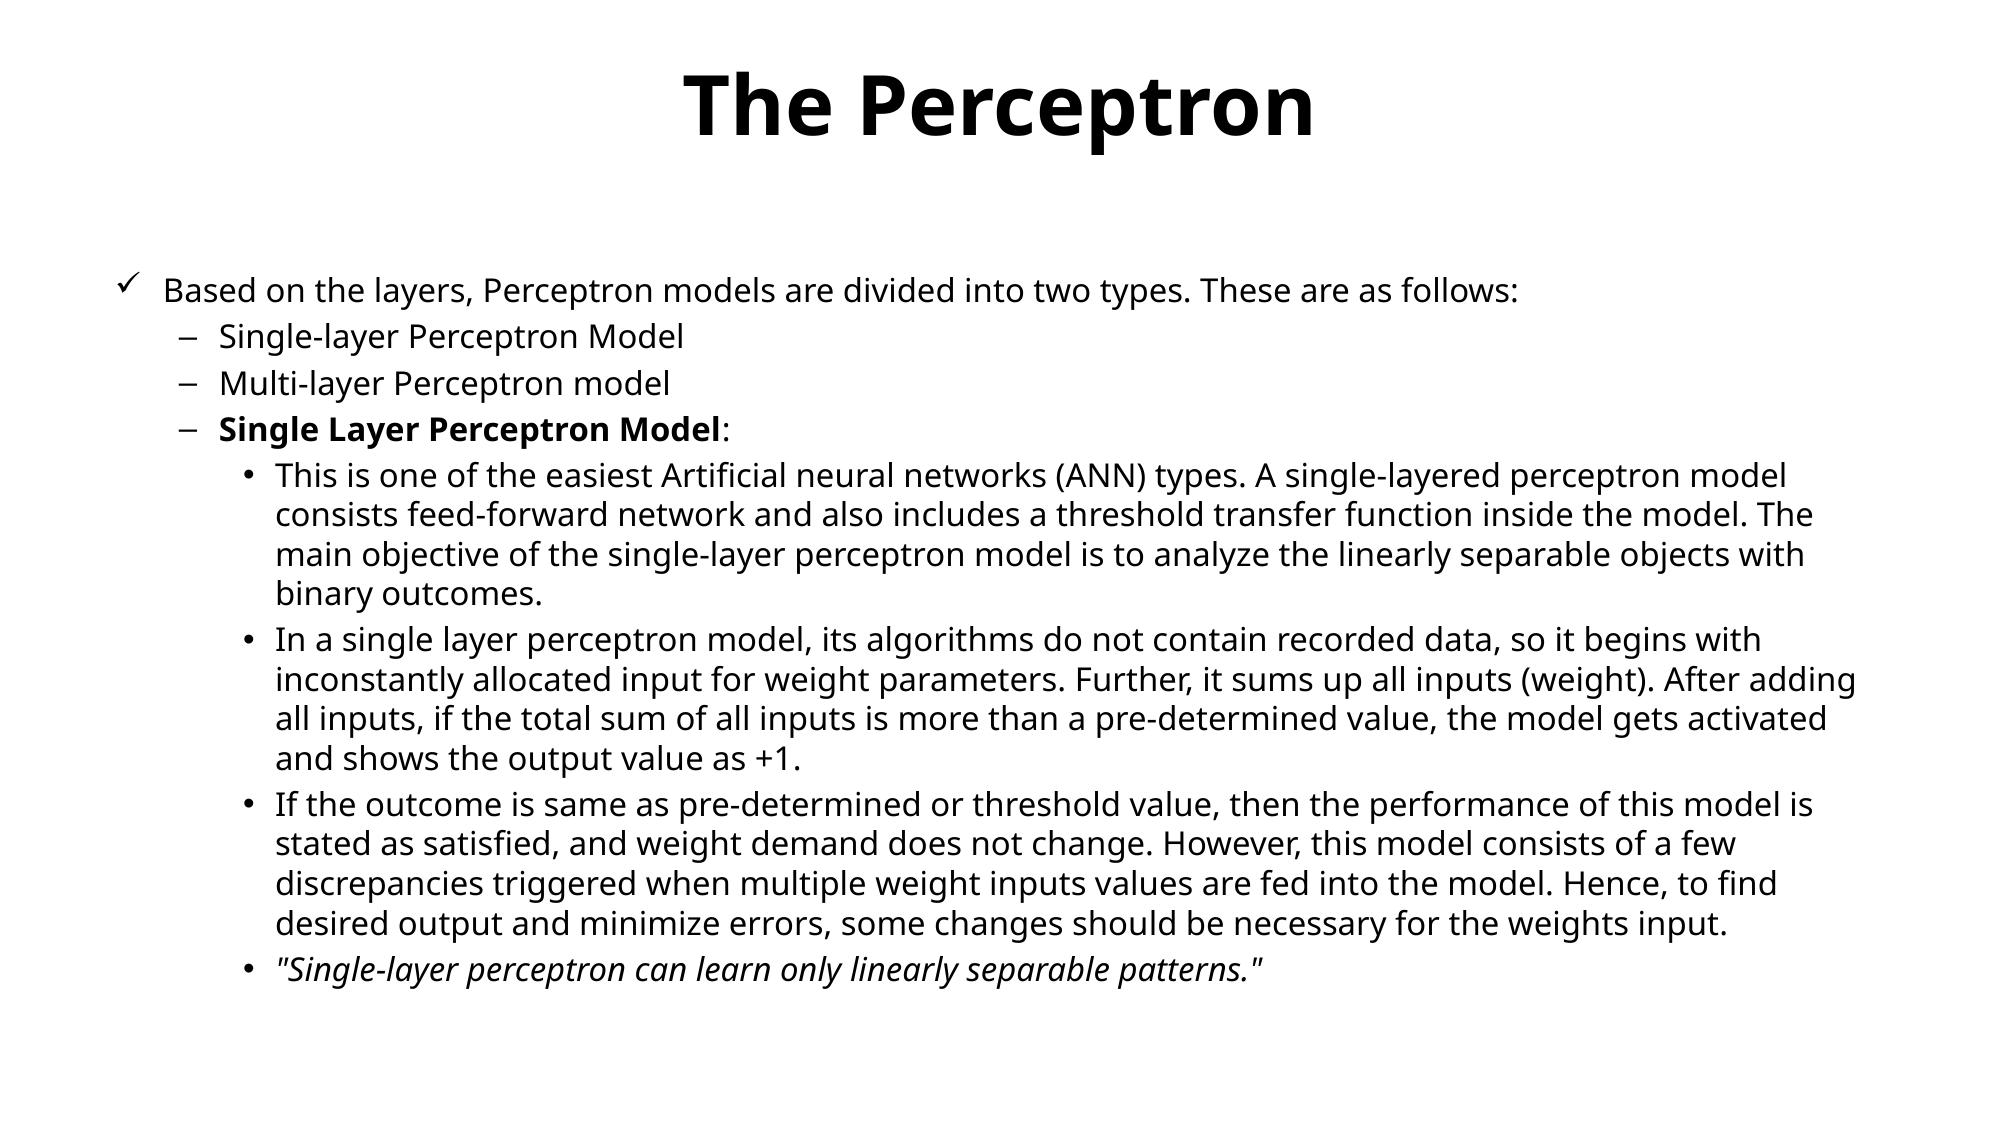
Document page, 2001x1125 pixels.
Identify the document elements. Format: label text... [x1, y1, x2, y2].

title The Perceptron [99, 45, 1900, 233]
list Based on the layers, Perceptron models are divided into two types. These are as follows: Single-layer Perceptron Model Multi-layer Perceptron model Single Layer Perceptron Model: This is one of the easiest Artificial neural networks (ANN) types. A single-layered perceptron model consists feed-forward network and also includes a threshold transfer function inside the model. The main objective of the single-layer perceptron model is to analyze the linearly separable objects with binary outcomes. In a single layer perceptron model, its algorithms do not contain recorded data, so it begins with inconstantly allocated input for weight parameters. Further, it sums up all inputs (weight). After adding all inputs, if the total sum of all inputs is more than a pre-determined value, the model gets activated and shows the output value as +1. If the outcome is same as pre-determined or threshold value, then the performance of this model is stated as satisfied, and weight demand does not change. However, this model consists of a few discrepancies triggered when multiple weight inputs values are fed into the model. Hence, to find desired output and minimize errors, some changes should be necessary for the weights input. "Single-layer perceptron can learn only linearly separable patterns." [99, 262, 1900, 1005]
